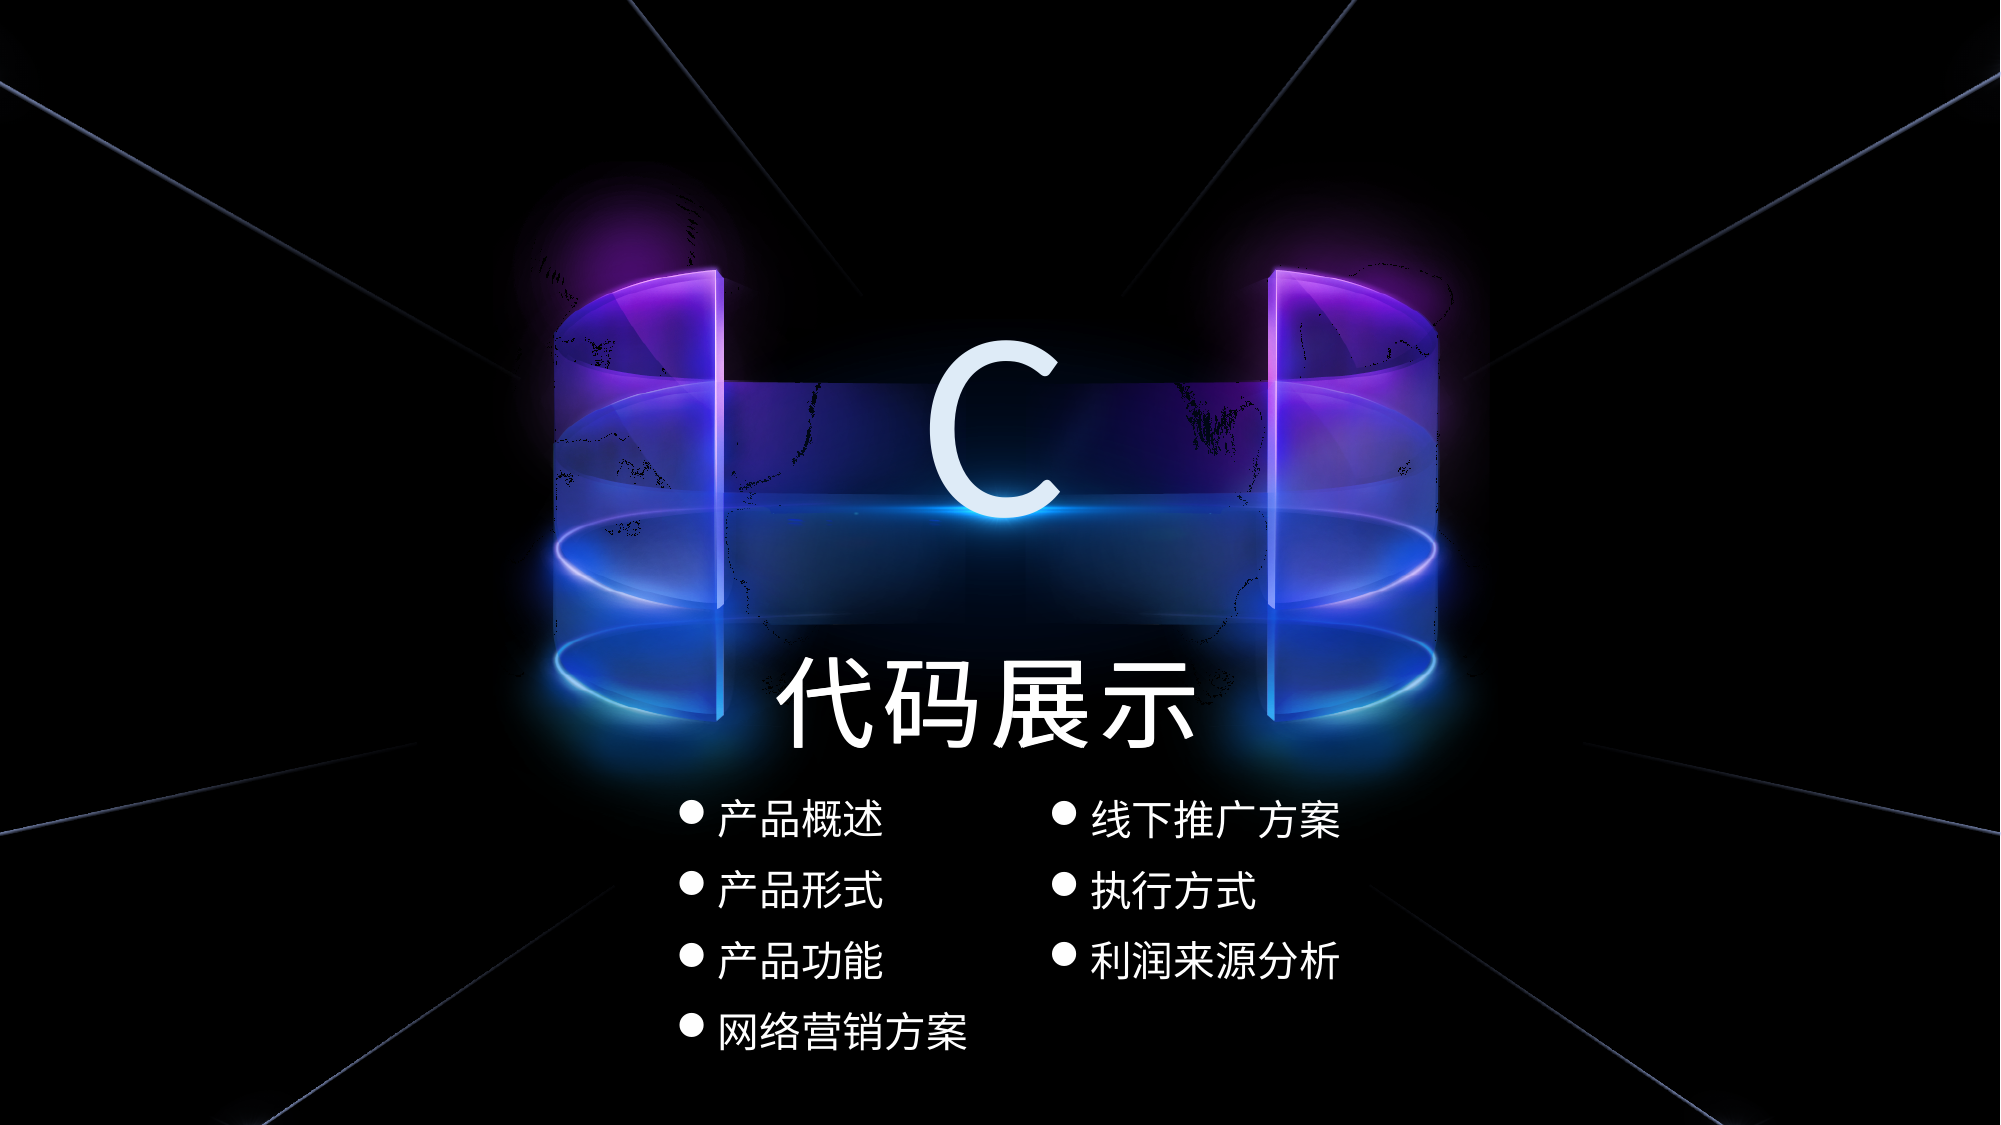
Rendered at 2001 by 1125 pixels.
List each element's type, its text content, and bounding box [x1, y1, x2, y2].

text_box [1575, 759, 2000, 855]
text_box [1324, 989, 1842, 1072]
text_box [0, 134, 570, 254]
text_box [295, 0, 987, 76]
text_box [0, 759, 424, 855]
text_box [409, 80, 1586, 876]
text_box 产品功能 [676, 935, 1048, 986]
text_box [142, 989, 659, 1072]
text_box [987, 0, 1689, 76]
text_box 产品形式 [676, 876, 1048, 914]
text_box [1414, 134, 2000, 254]
text_box 利润来源分析 [1048, 935, 1488, 986]
text_box 网络营销方案 [676, 1005, 1116, 1056]
text_box 执行方式 [1048, 876, 1488, 915]
